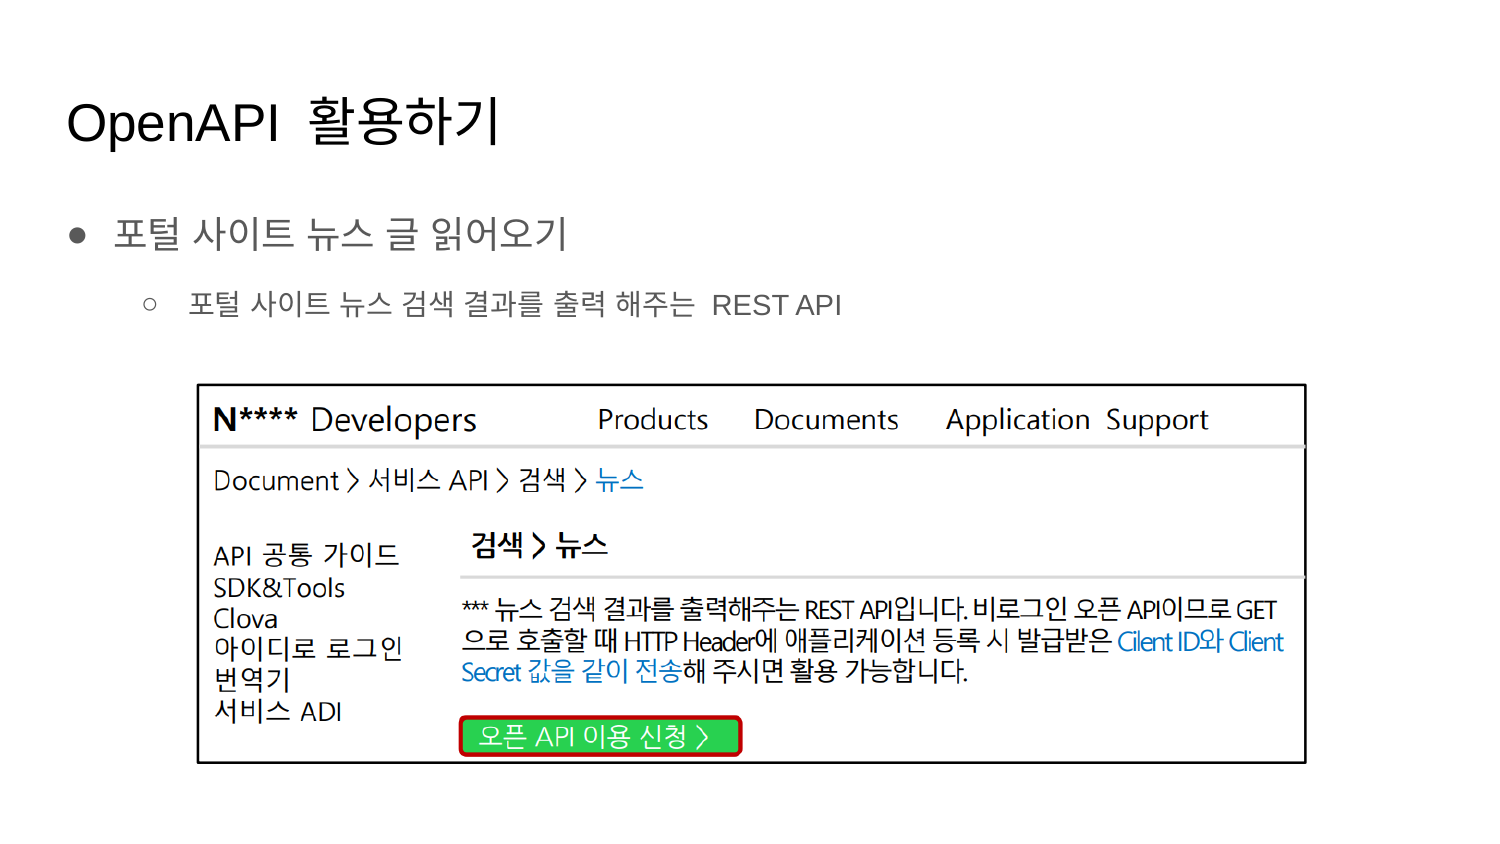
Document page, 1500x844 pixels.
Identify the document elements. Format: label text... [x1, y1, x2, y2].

title OpenAPI 활용하기 [51, 72, 1449, 167]
list 포털 사이트 뉴스 글 읽어오기 포털 사이트 뉴스 검색 결과를 출력 해주는 REST API [51, 189, 1449, 351]
picture [192, 379, 1310, 765]
